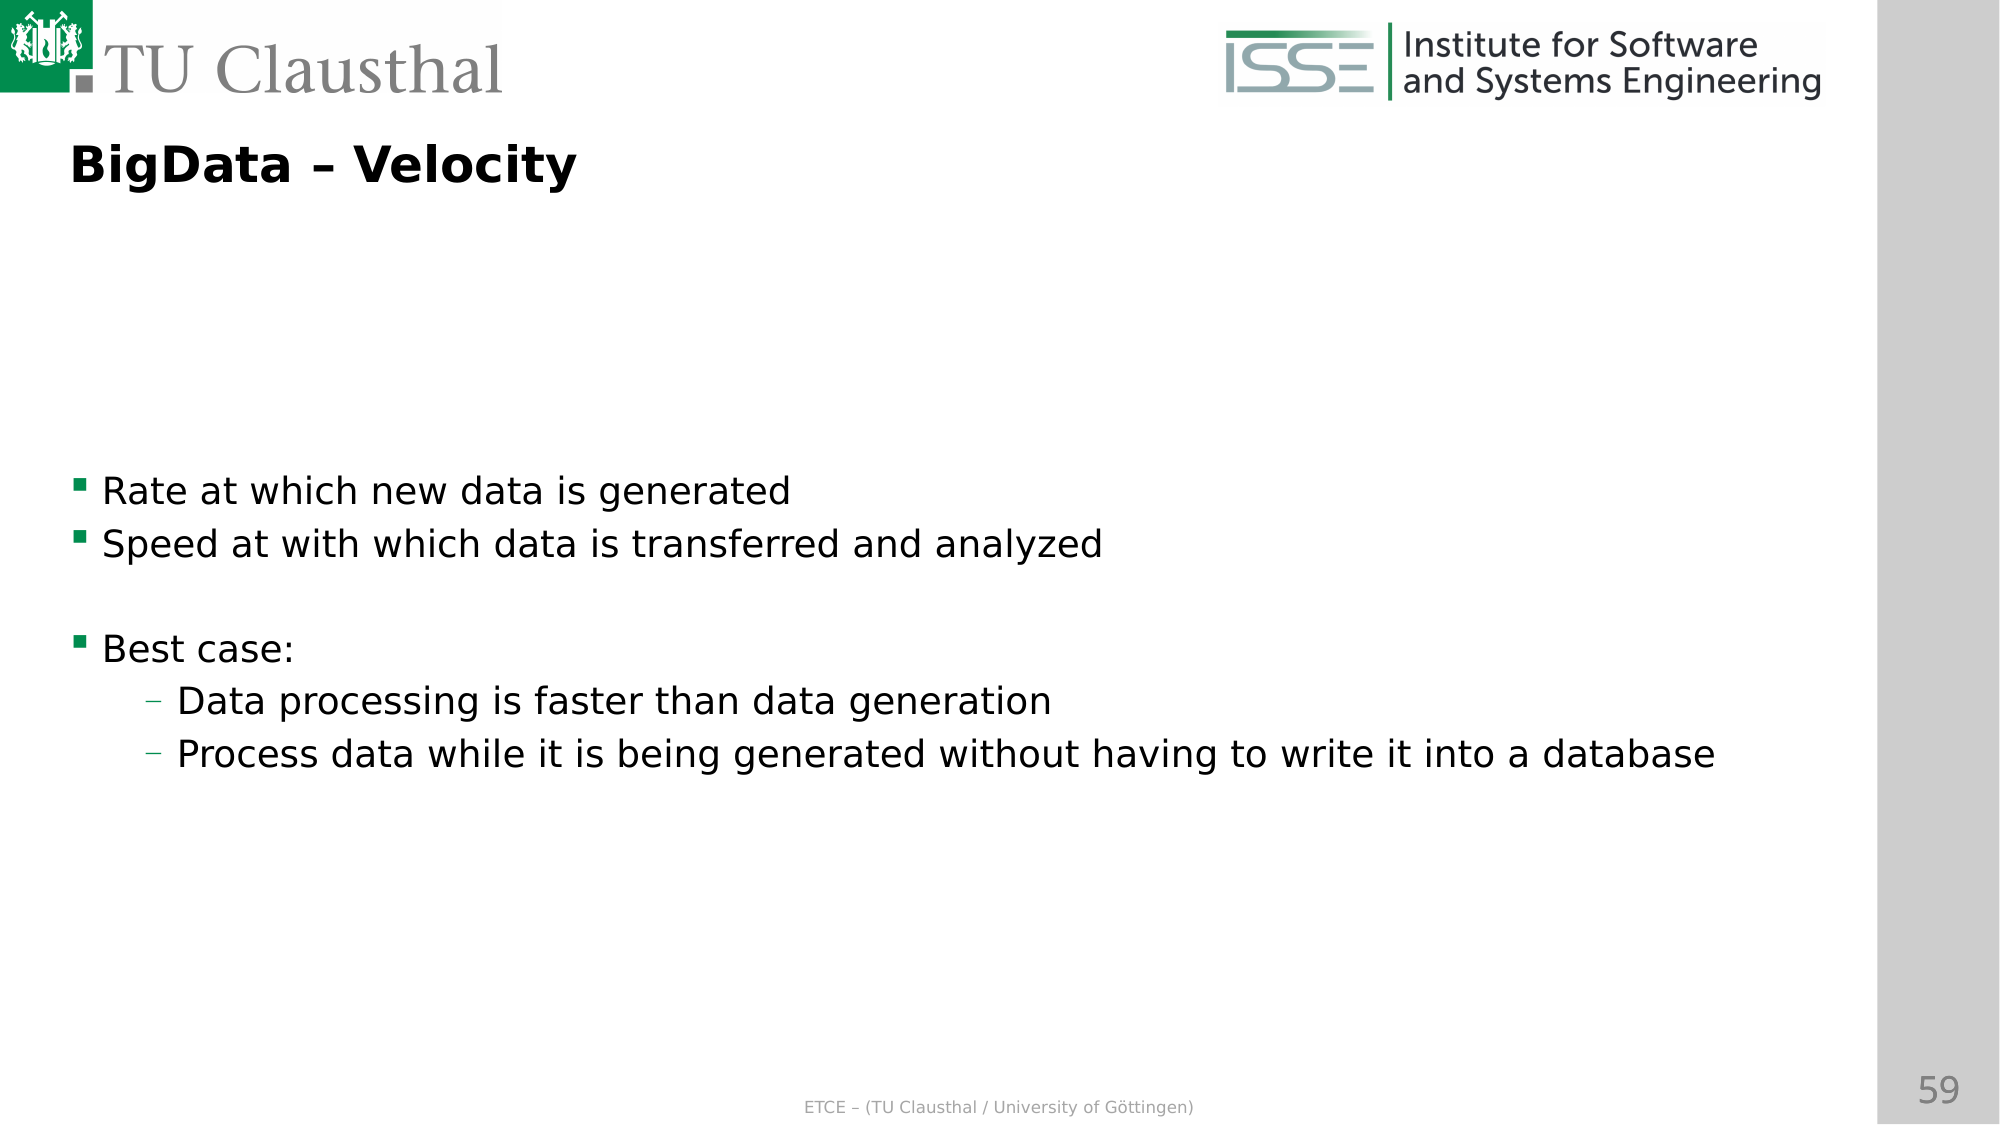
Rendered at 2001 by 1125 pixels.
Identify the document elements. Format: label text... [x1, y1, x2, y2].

picture [0, 0, 502, 93]
text_box Rate at which new data is generated Speed at with which data is transferred and analyzed Best case: Data processing is faster than data generation Process data while it is being generated without having to write it into a database [55, 208, 1819, 1035]
text_box BigData – Velocity [55, 125, 1819, 208]
picture [1218, 22, 1826, 107]
